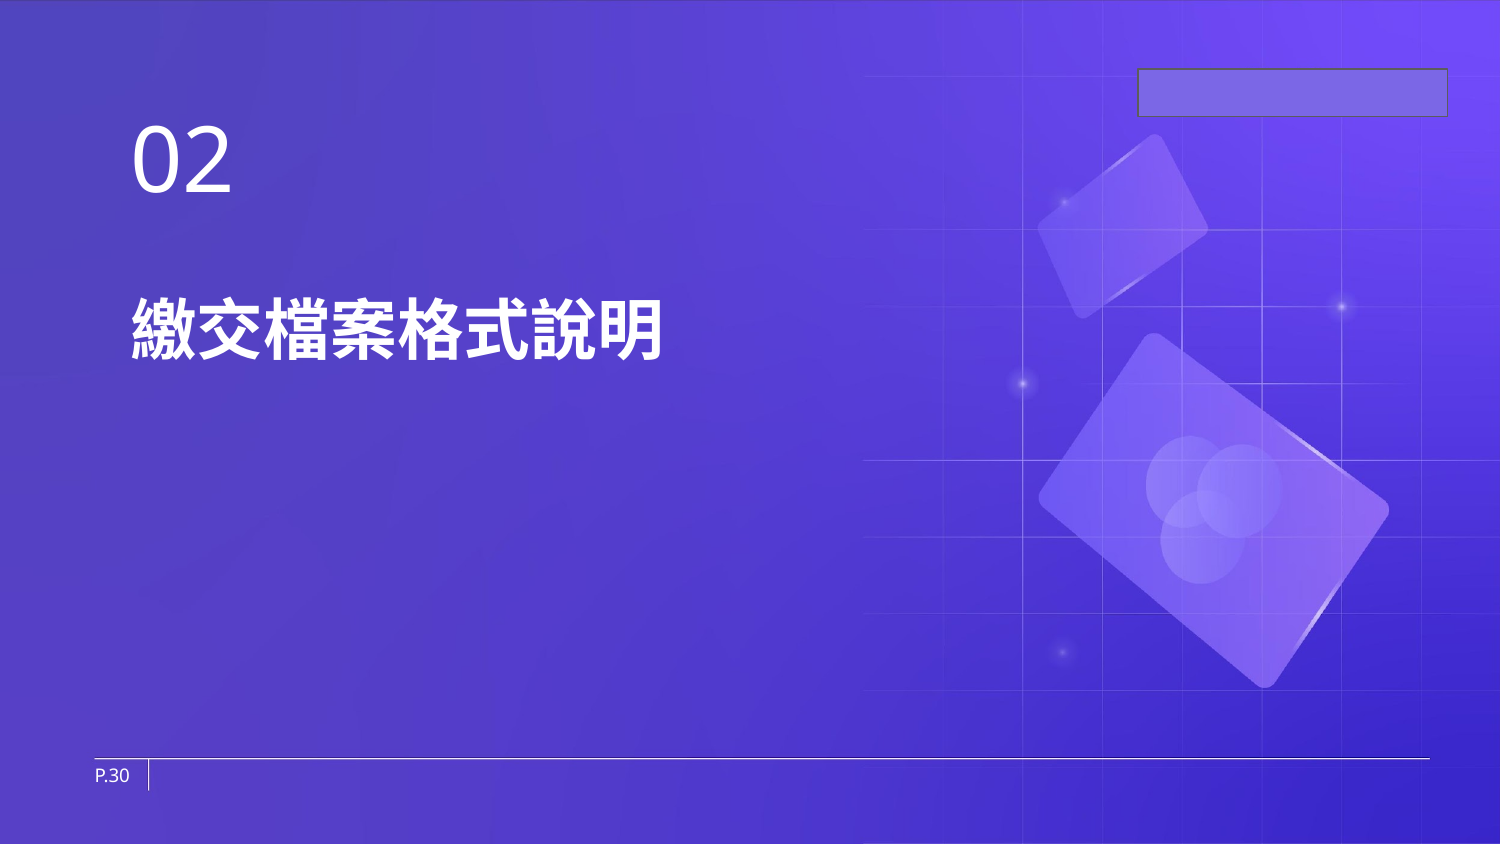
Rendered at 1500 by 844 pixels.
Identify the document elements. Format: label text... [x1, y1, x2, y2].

text_box [1138, 69, 1448, 117]
title 繳交檔案格式說明 [118, 297, 1373, 369]
list 02 [118, 99, 1015, 227]
slide_number P.‹#› [83, 762, 153, 792]
picture [0, 0, 1500, 844]
